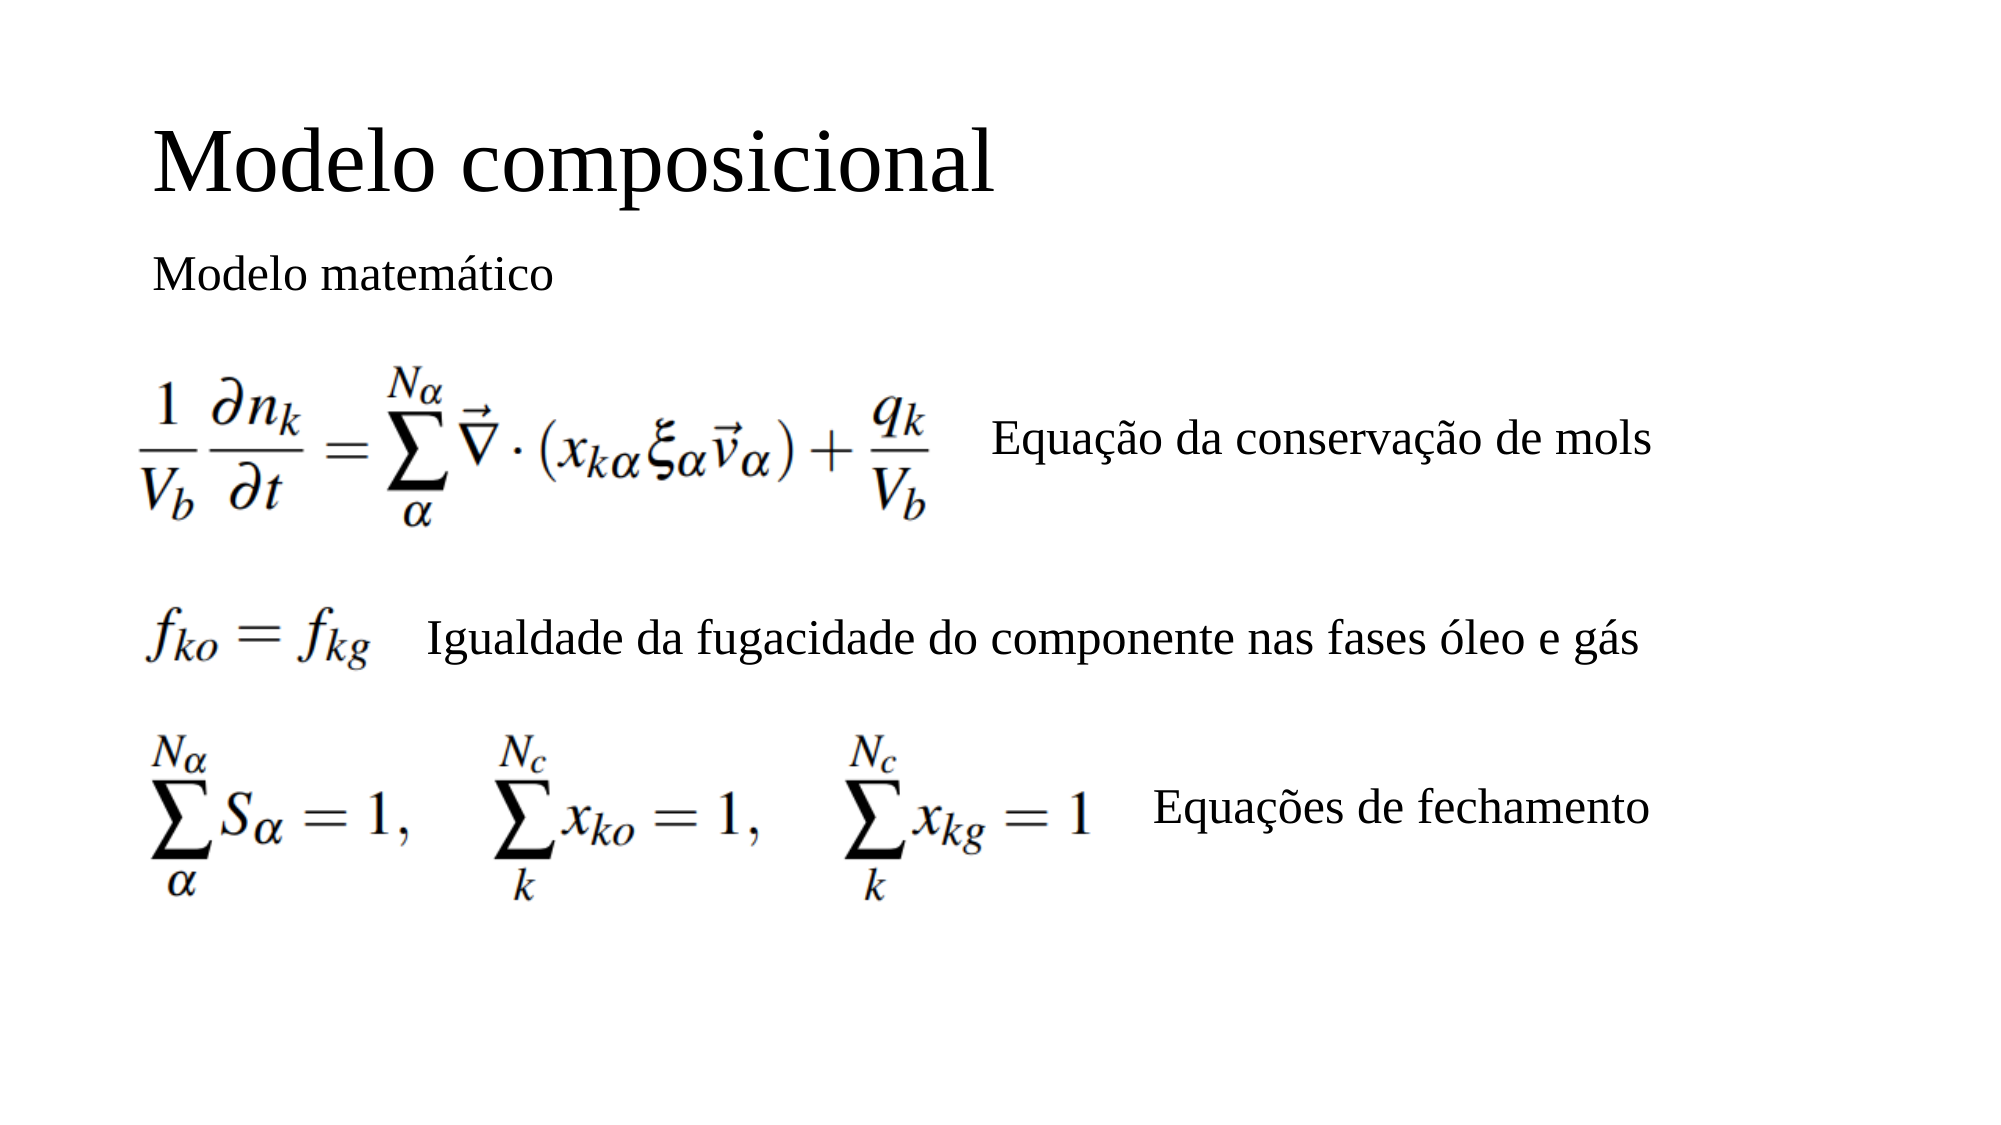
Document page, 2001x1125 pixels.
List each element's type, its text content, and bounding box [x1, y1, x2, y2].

text_box Equações de fechamento [1137, 765, 1863, 841]
picture [137, 349, 938, 556]
text_box Igualdade da fugacidade do componente nas fases óleo e gás [411, 596, 1701, 672]
title Modelo composicional [137, 53, 1863, 271]
text_box Equação da conservação de mols [976, 397, 1701, 473]
text_box Modelo matemático [137, 232, 758, 308]
picture [137, 565, 1097, 916]
